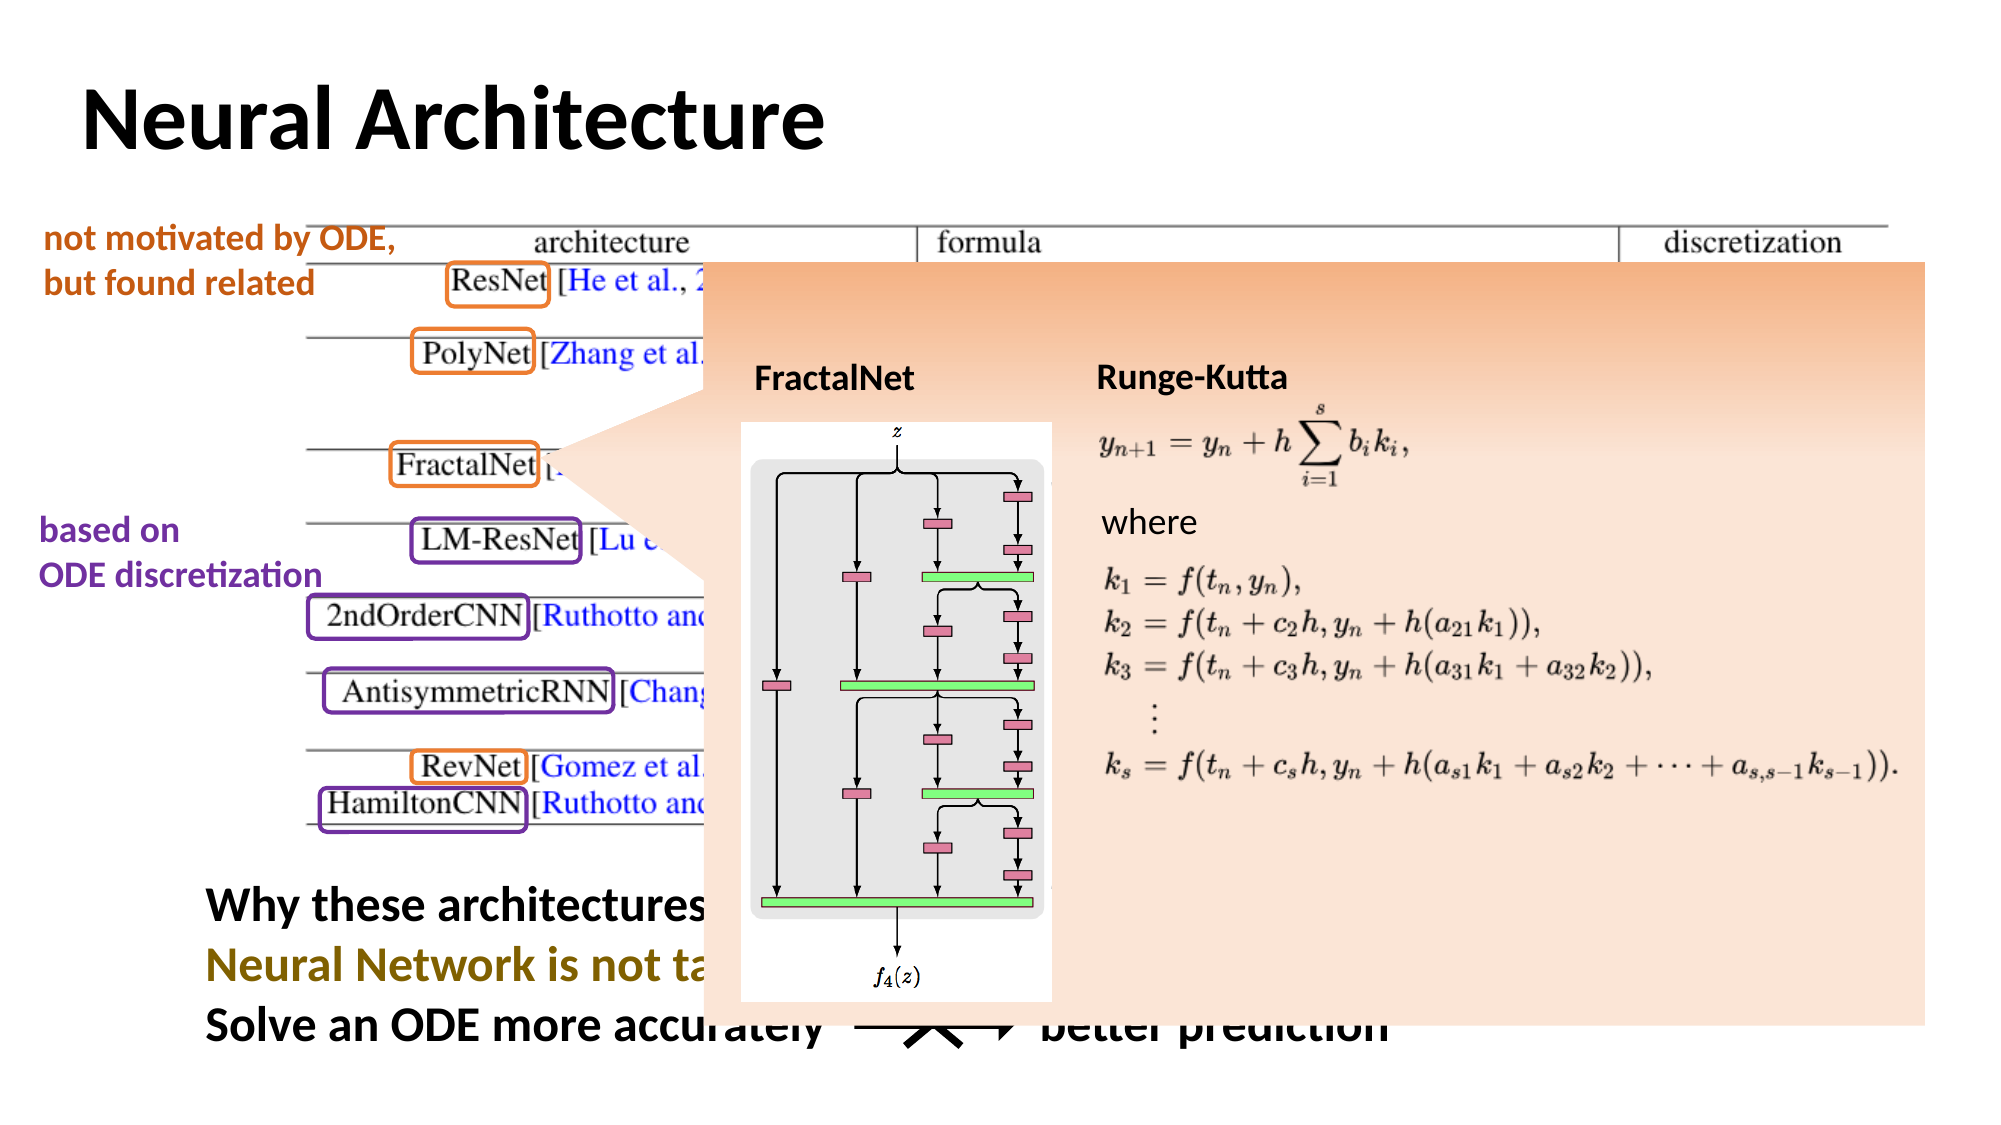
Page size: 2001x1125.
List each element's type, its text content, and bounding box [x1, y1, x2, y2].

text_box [190, 863, 1443, 1067]
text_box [22, 205, 549, 497]
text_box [703, 262, 1926, 1026]
picture [549, 219, 1896, 831]
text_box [22, 497, 614, 832]
text_box Neural Architecture [66, 11, 1792, 219]
